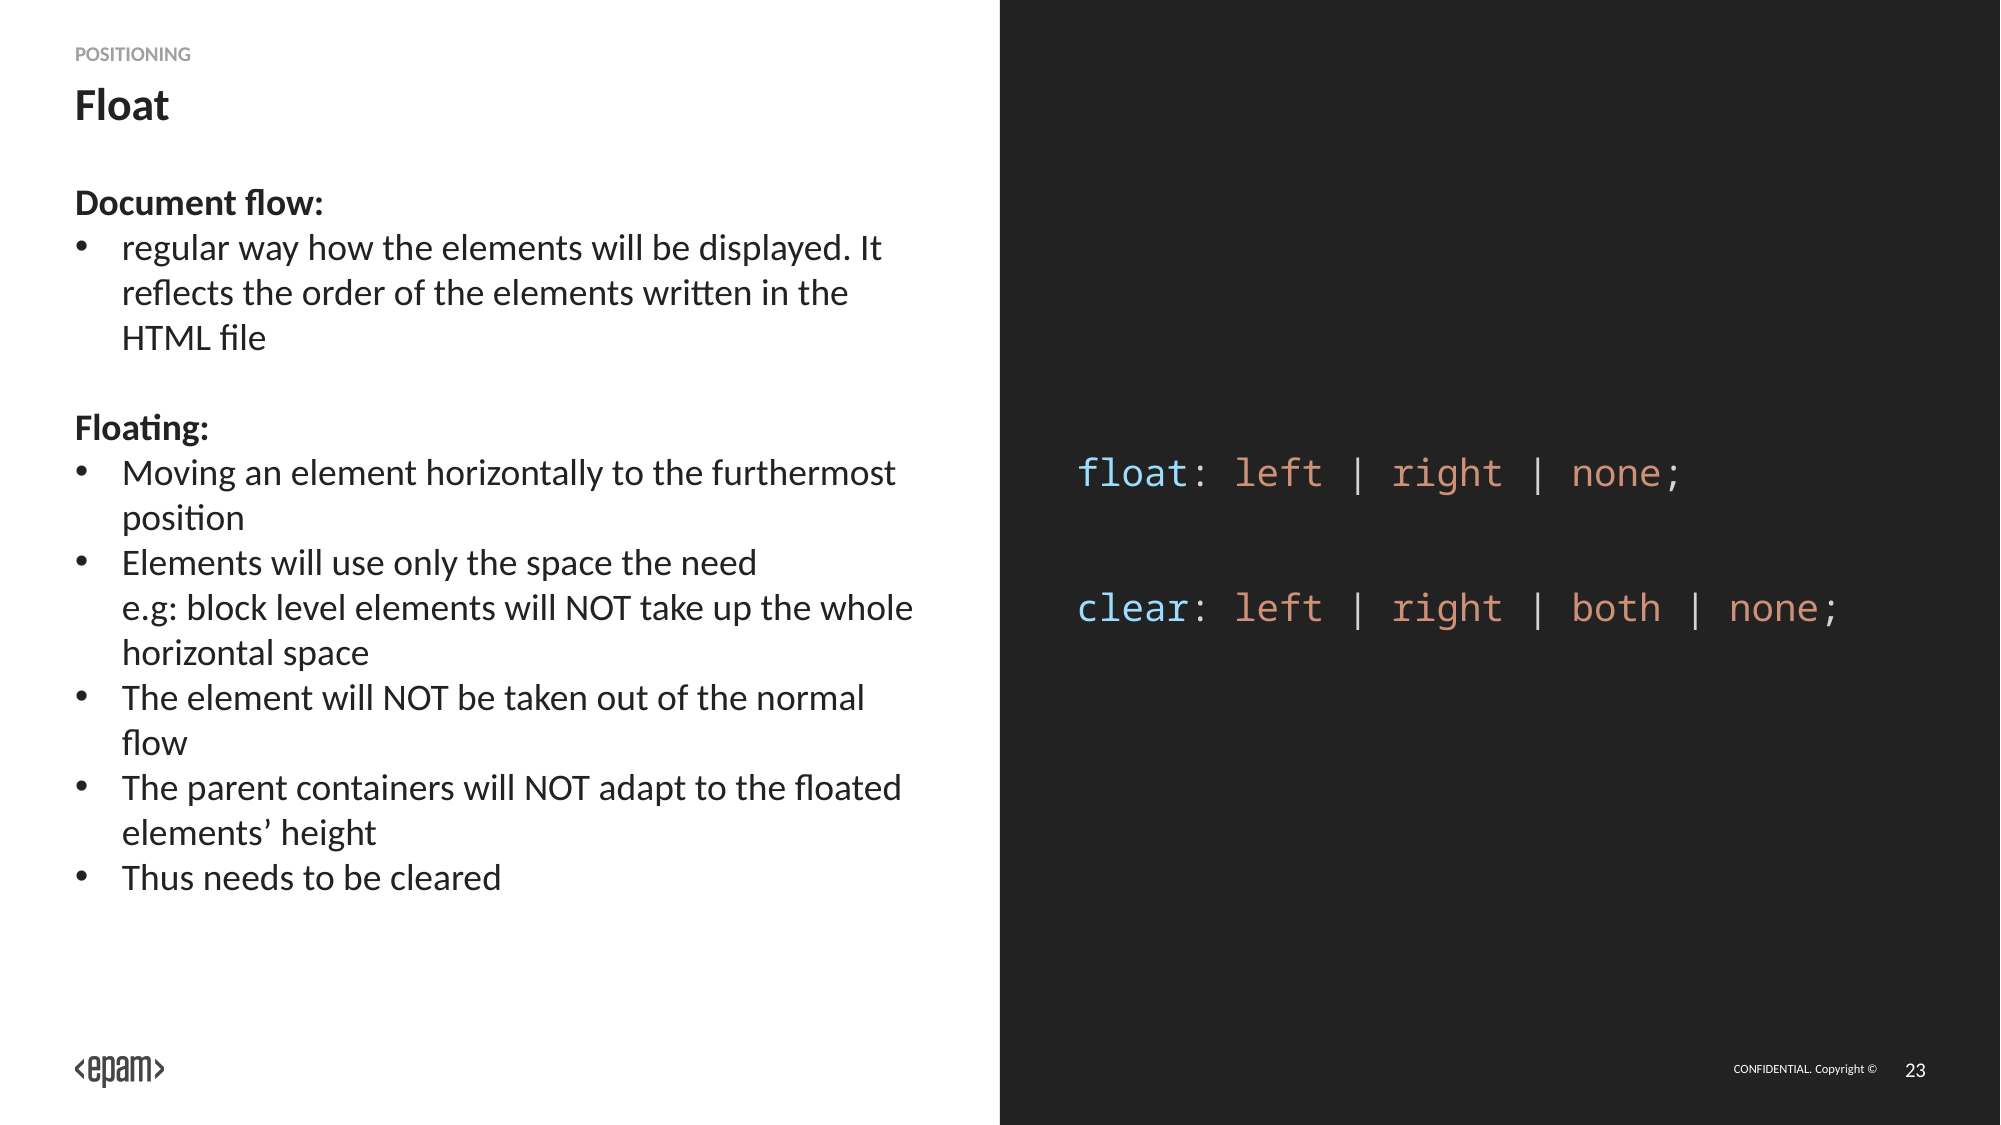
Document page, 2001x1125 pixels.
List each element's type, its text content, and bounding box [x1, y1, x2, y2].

list Positioning [75, 37, 668, 75]
text_box Document flow: regular way how the elements will be displayed. It reflects the order of the elements written in the HTML file Floating: Moving an element horizontally to the furthermost position Elements will use only the space the need e.g: block level elements will NOT take up the whole horizontal space The element will NOT be taken out of the normal flow The parent containers will NOT adapt to the floated elements’ height Thus needs to be cleared [75, 178, 924, 899]
text_box float: left | right | none; clear: left | right | both | none; [1076, 448, 1886, 674]
title Float [75, 75, 862, 150]
picture [75, 1056, 164, 1088]
